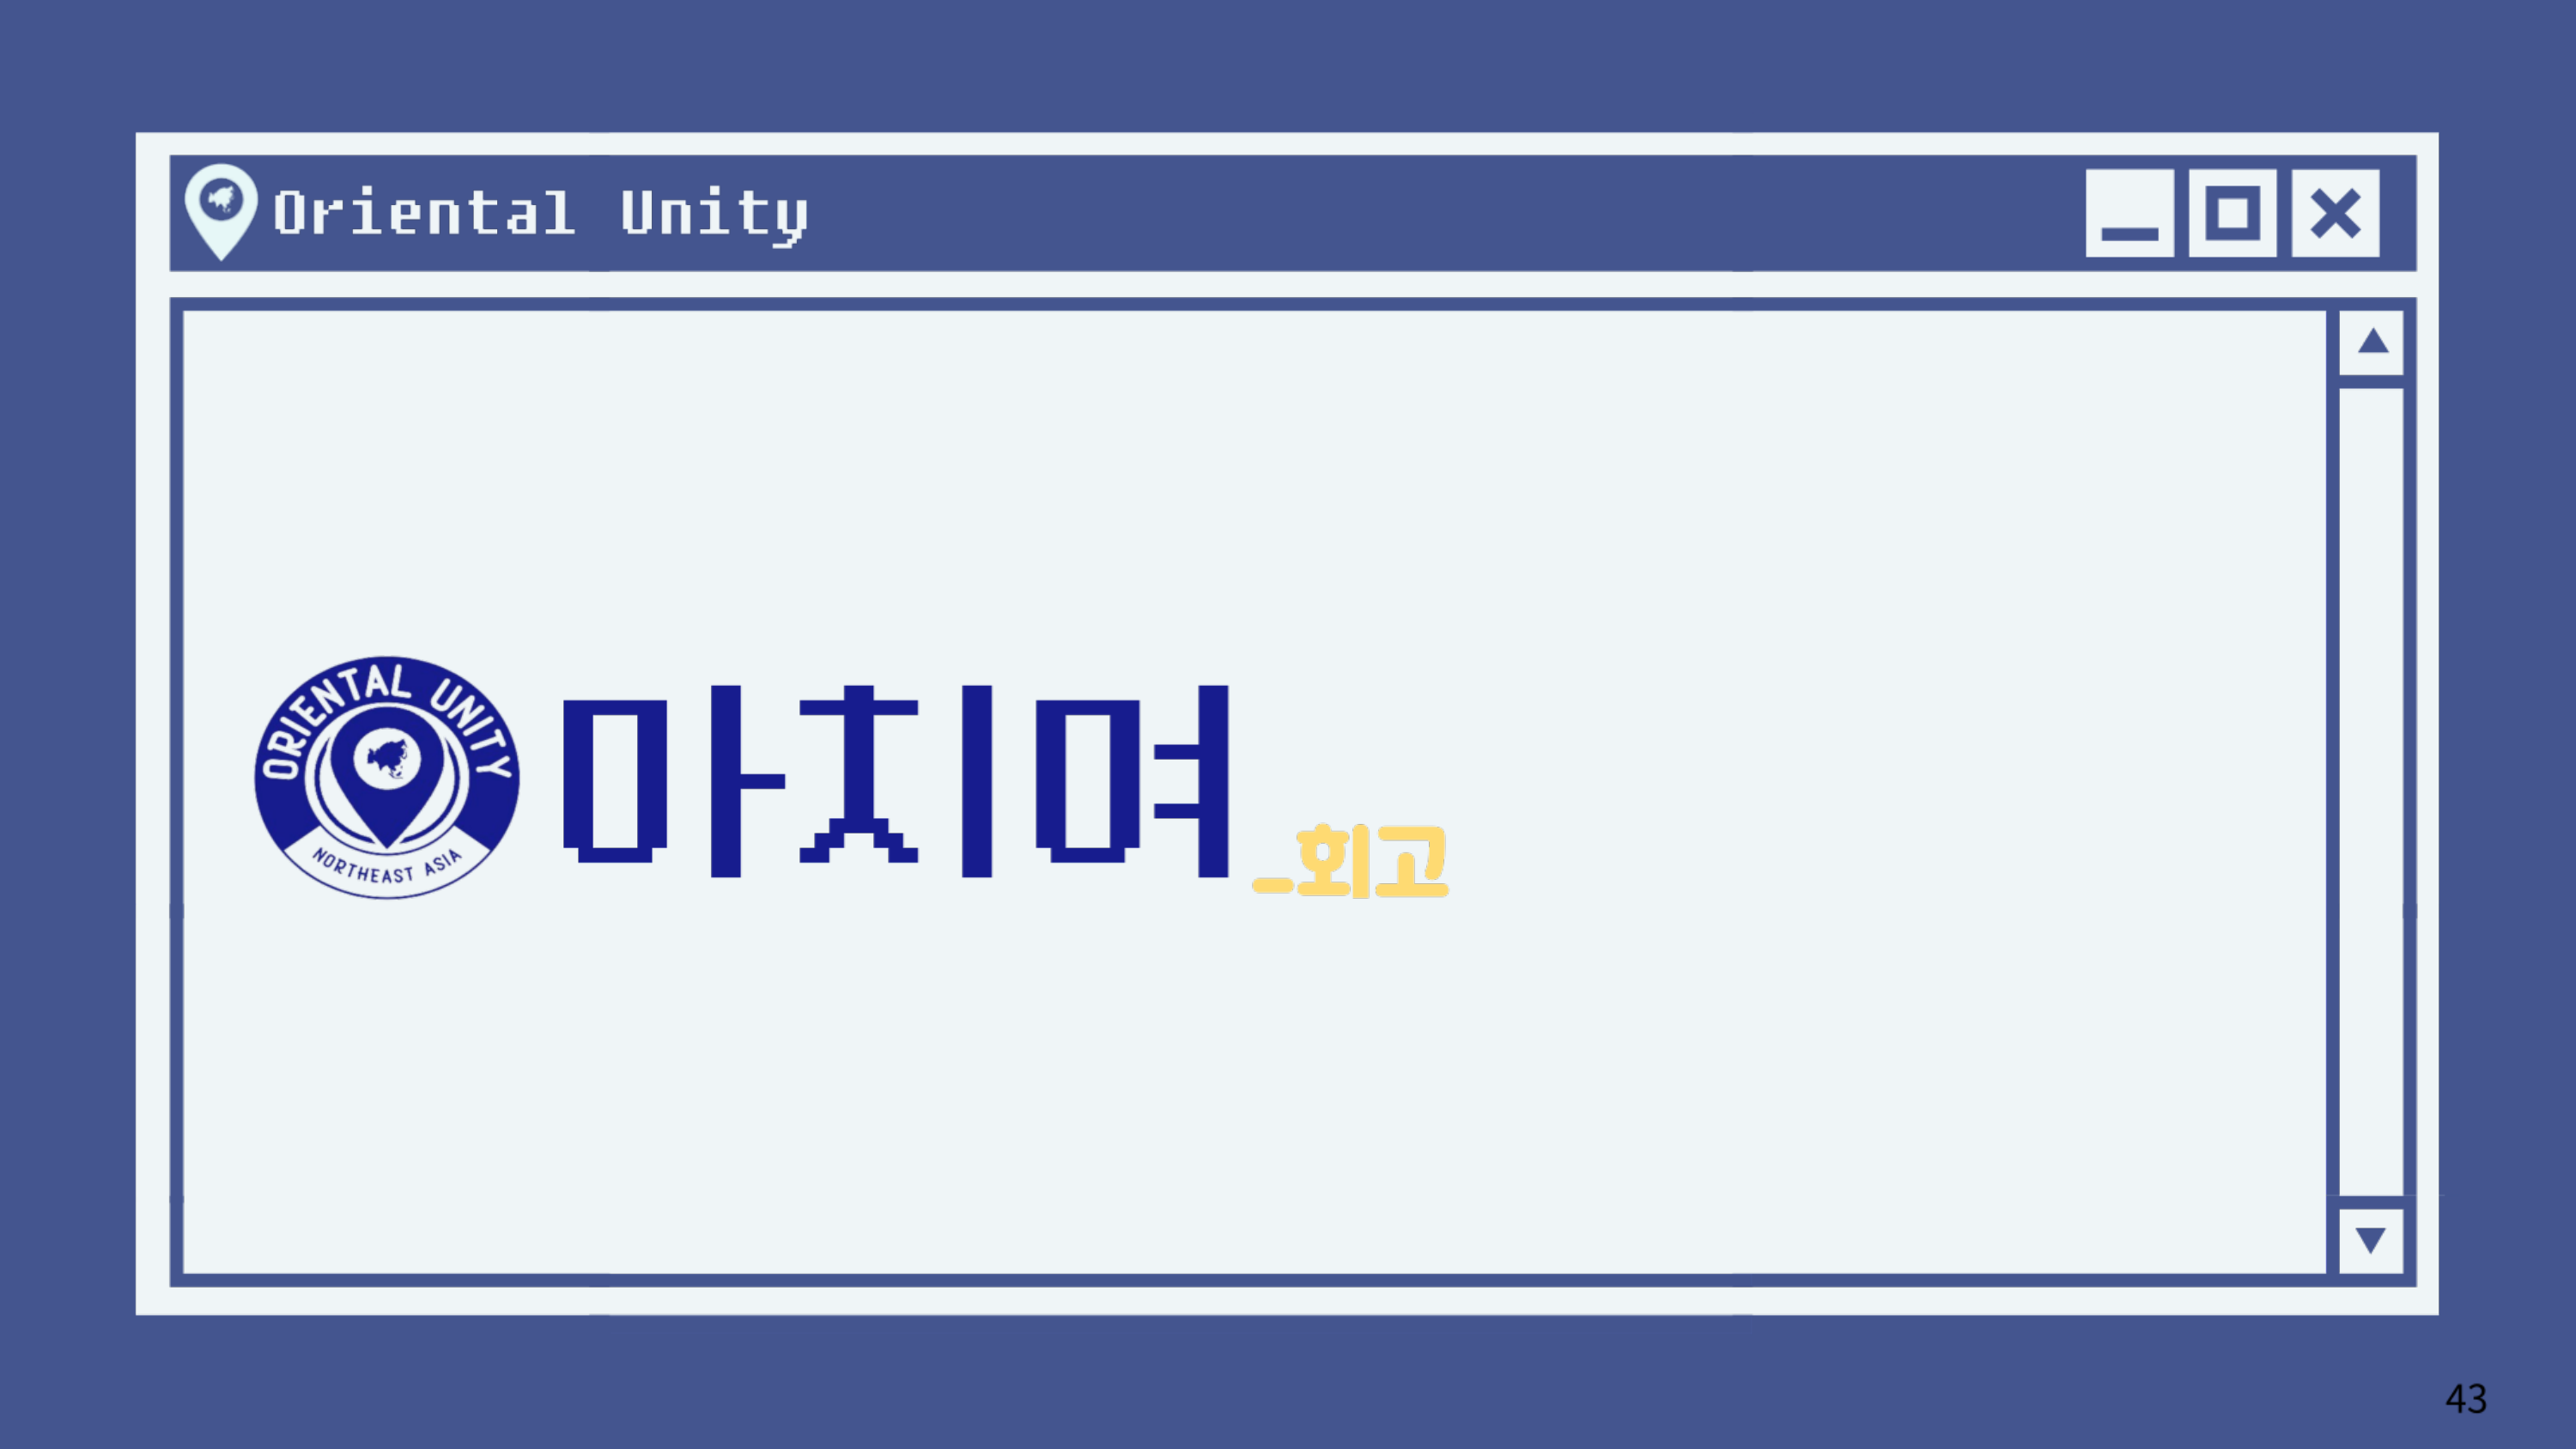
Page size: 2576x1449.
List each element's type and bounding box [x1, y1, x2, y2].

picture [464, 462, 1523, 1167]
text_box [181, 160, 240, 264]
picture [244, 119, 891, 335]
picture [2006, 1346, 2576, 1449]
text_box [233, 634, 459, 916]
text_box [116, 112, 2460, 1336]
